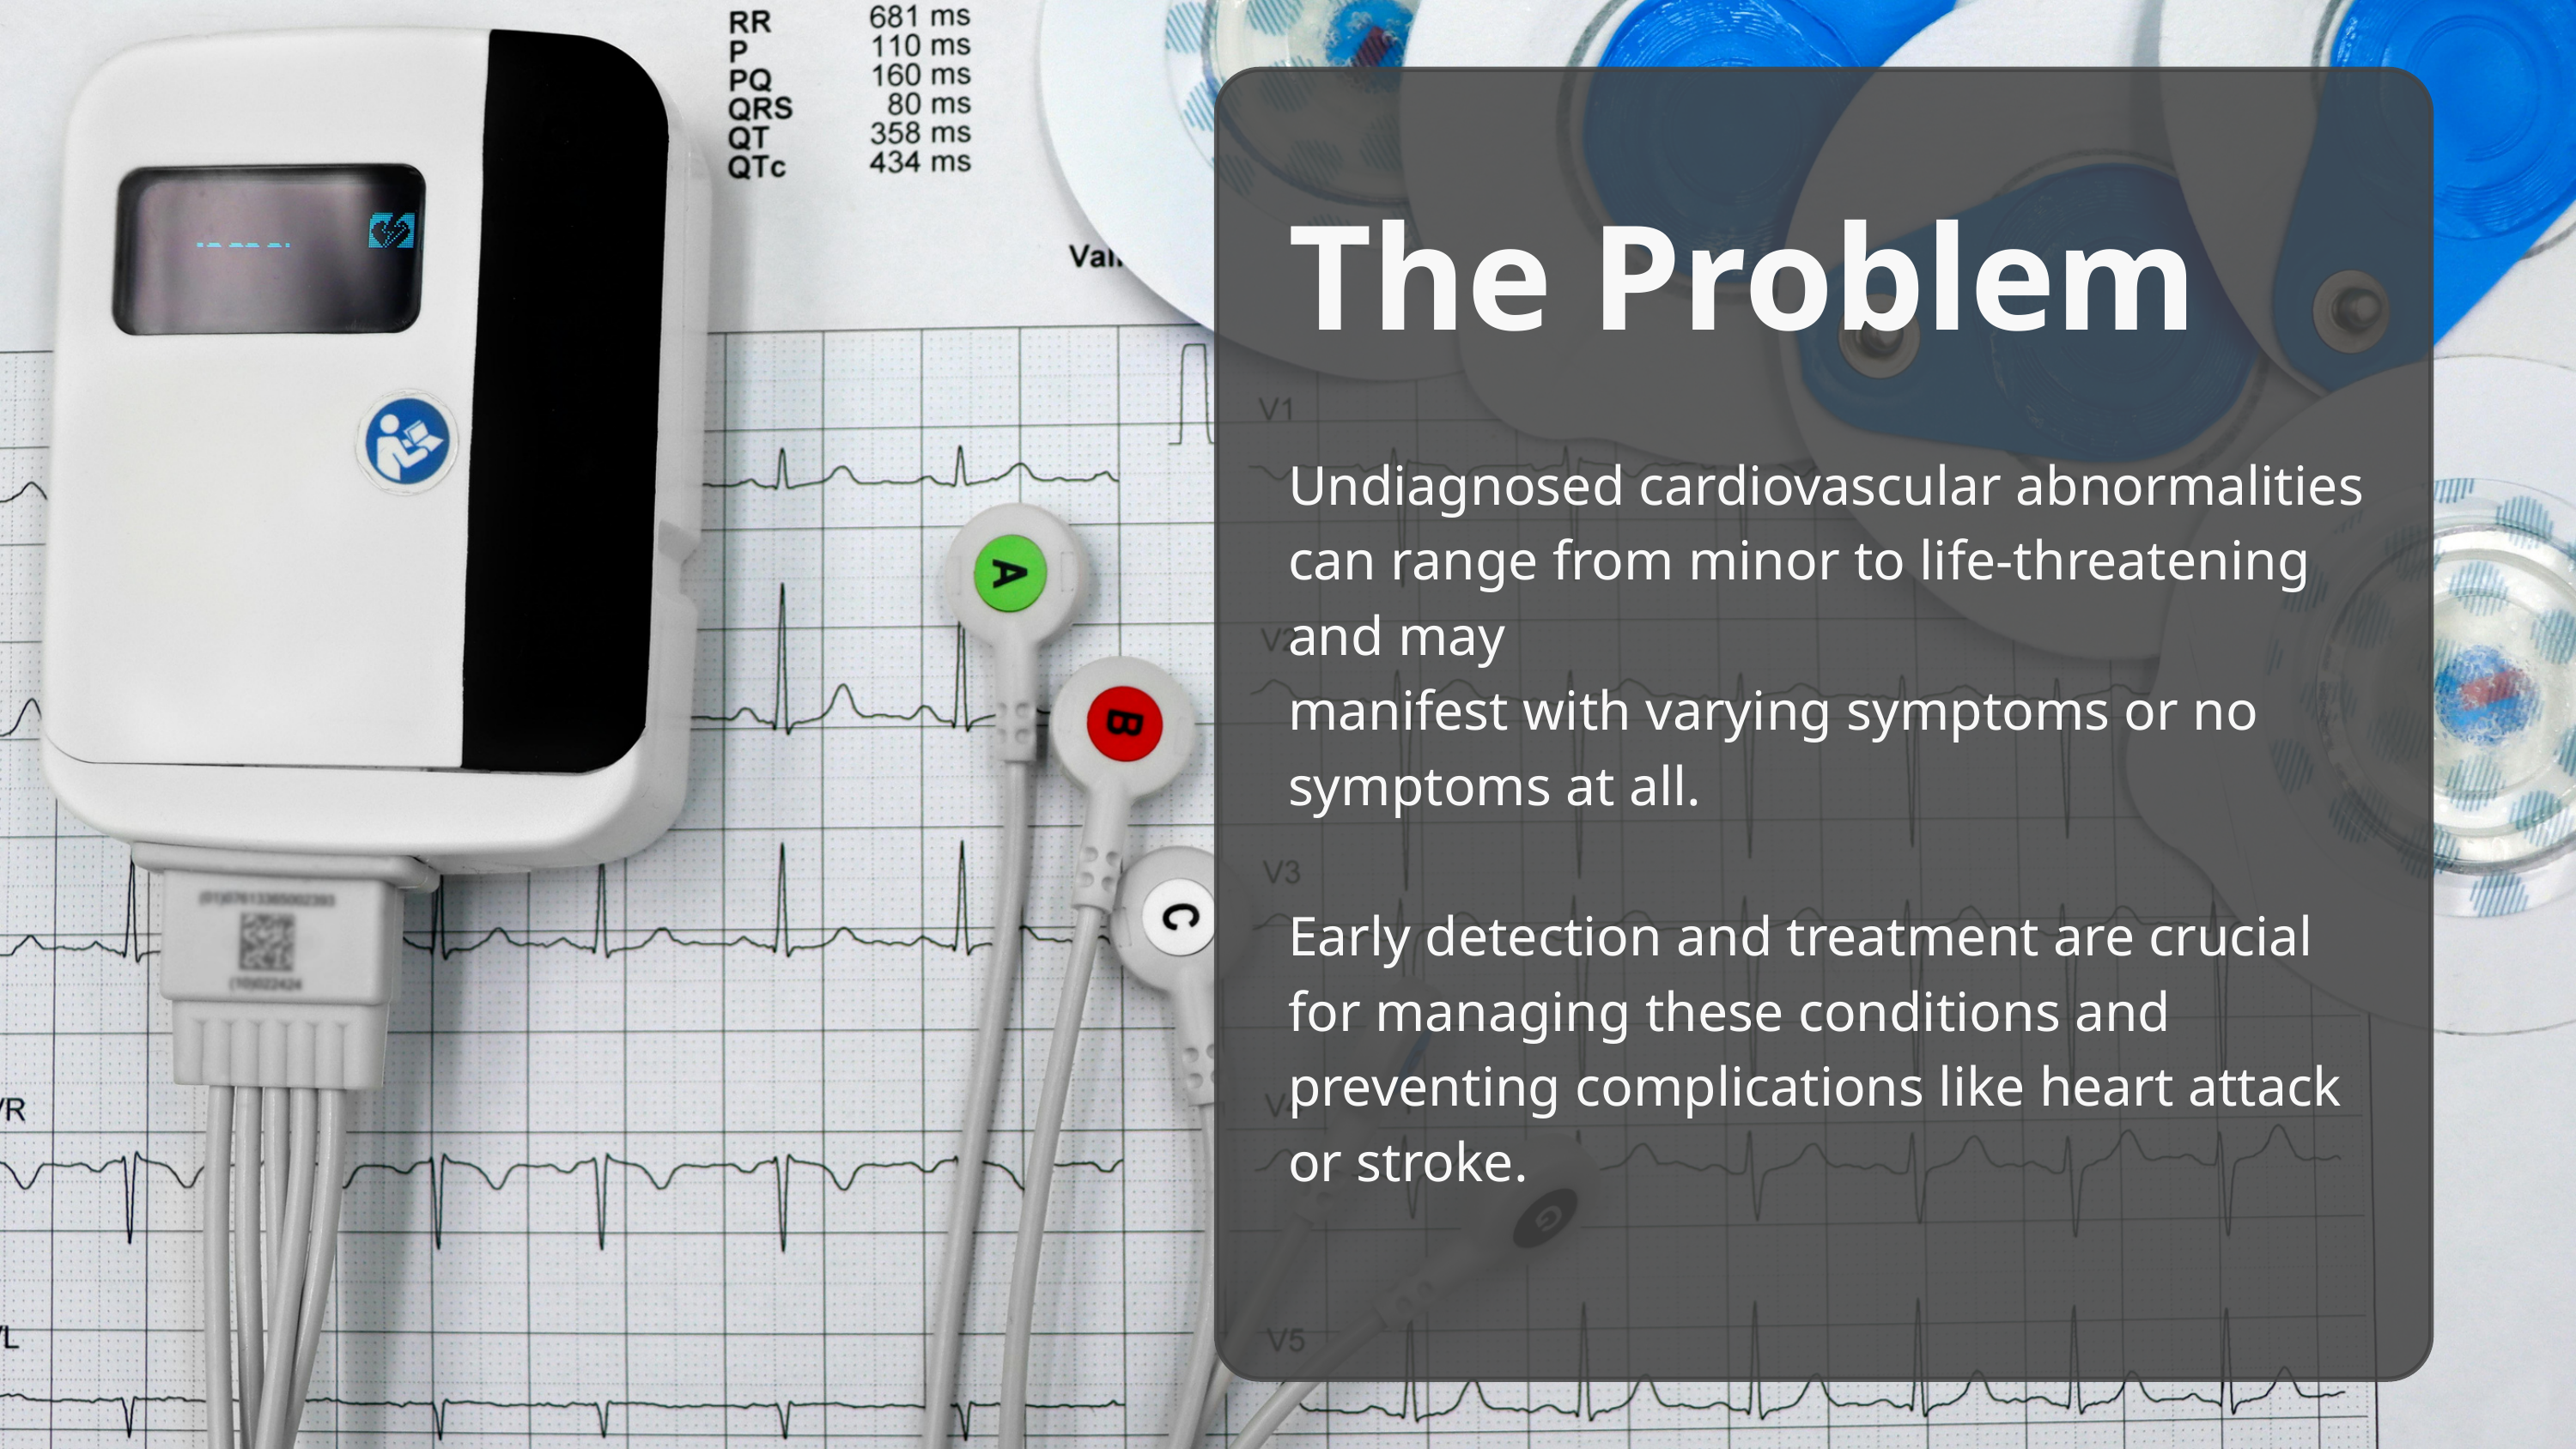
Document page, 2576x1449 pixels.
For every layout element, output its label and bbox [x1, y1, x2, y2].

text_box [0, 0, 2576, 1449]
text_box [1216, 69, 2432, 1379]
